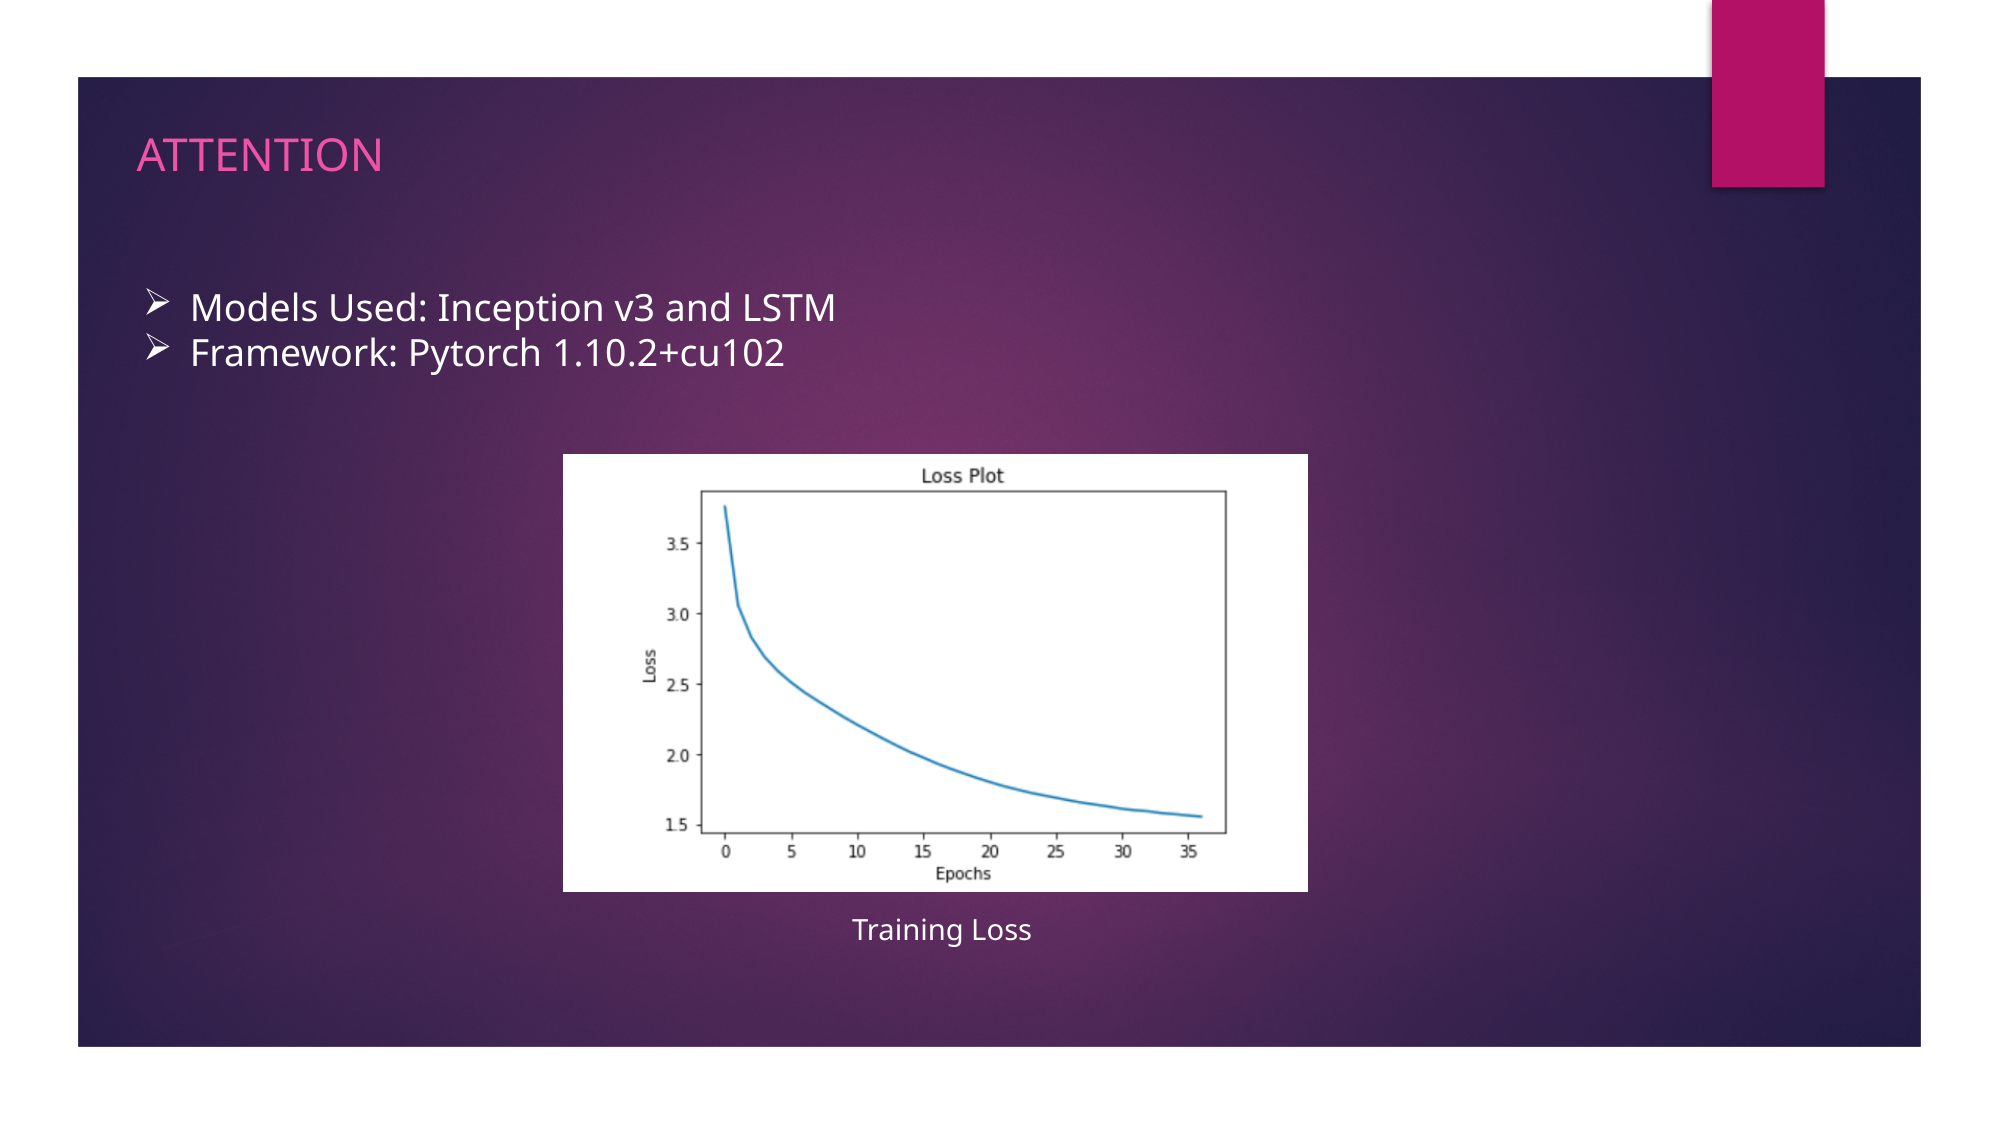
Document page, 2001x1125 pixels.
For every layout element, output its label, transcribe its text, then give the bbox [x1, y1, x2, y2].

subtitle ATTENTION [121, 118, 413, 189]
picture [562, 453, 1308, 892]
text_box Models Used: Inception v3 and LSTM Framework: Pytorch 1.10.2+cu102 [128, 276, 1452, 382]
text_box Training Loss [563, 904, 1321, 954]
